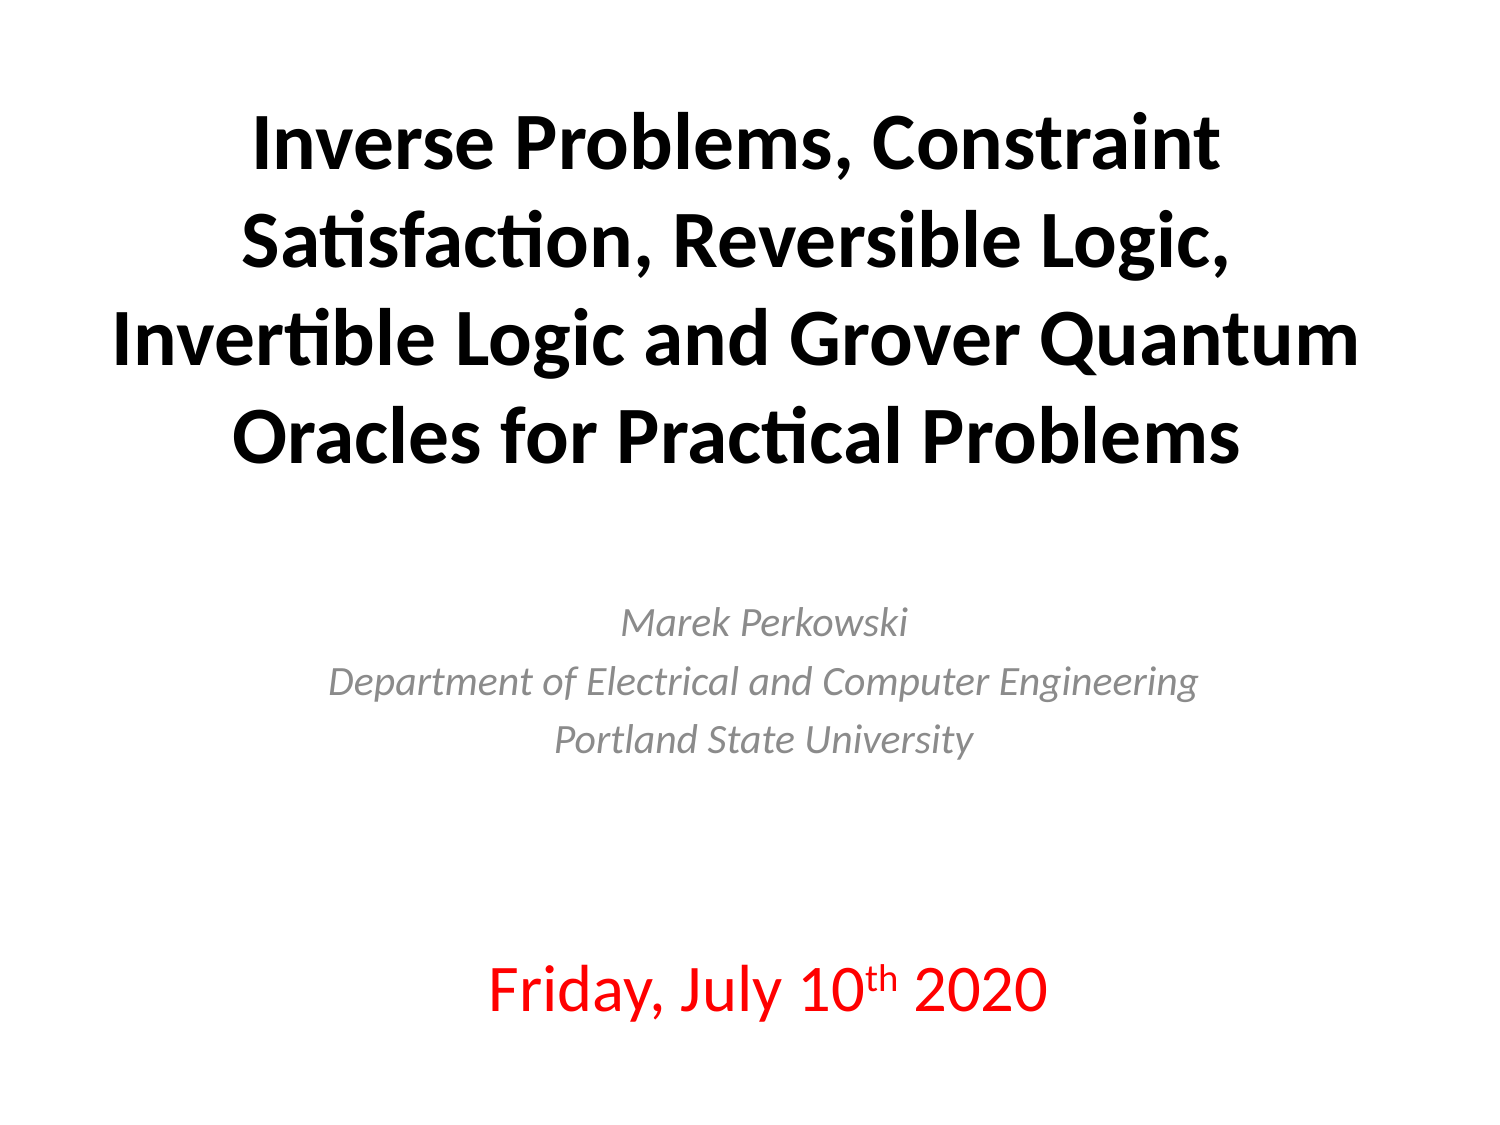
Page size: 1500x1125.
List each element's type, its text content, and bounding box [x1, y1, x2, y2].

title Inverse Problems, Constraint Satisfaction, Reversible Logic, Invertible Logic and Grover Quantum Oracles for Practical Problems [75, 75, 1400, 591]
subtitle Marek Perkowski Department of Electrical and Computer Engineering Portland State University [215, 587, 1313, 850]
text_box Friday, July 10th 2020 [212, 937, 1325, 1025]
